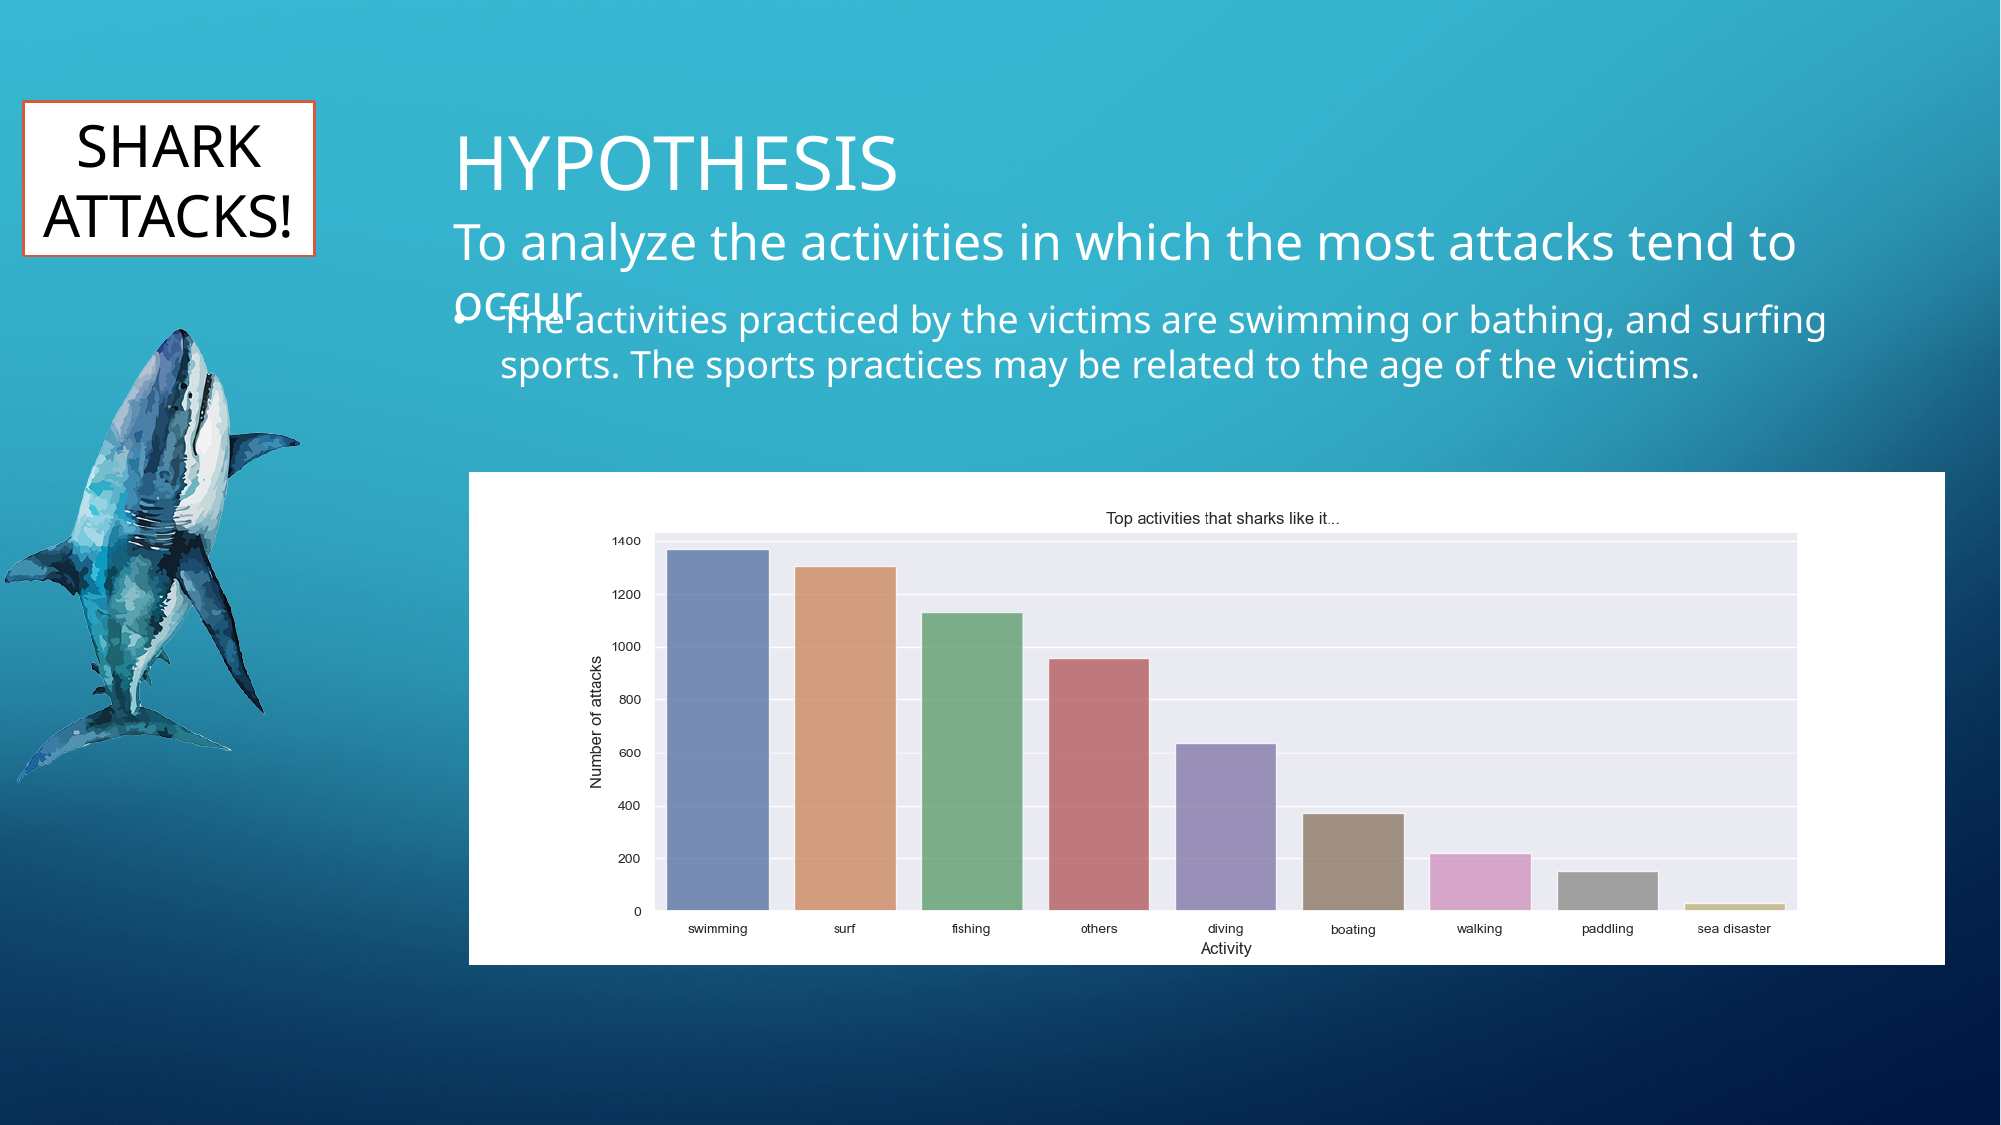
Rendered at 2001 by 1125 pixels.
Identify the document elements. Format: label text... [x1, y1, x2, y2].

picture [0, 302, 315, 787]
picture [469, 472, 1945, 965]
text_box To analyze the activities in which the most attacks tend to occur [438, 203, 1832, 288]
text_box The activities practiced by the victims are swimming or bathing, and surfing sports. The sports practices may be related to the age of the victims. [438, 288, 1899, 394]
title HYPOTHESIS [438, 108, 1769, 203]
